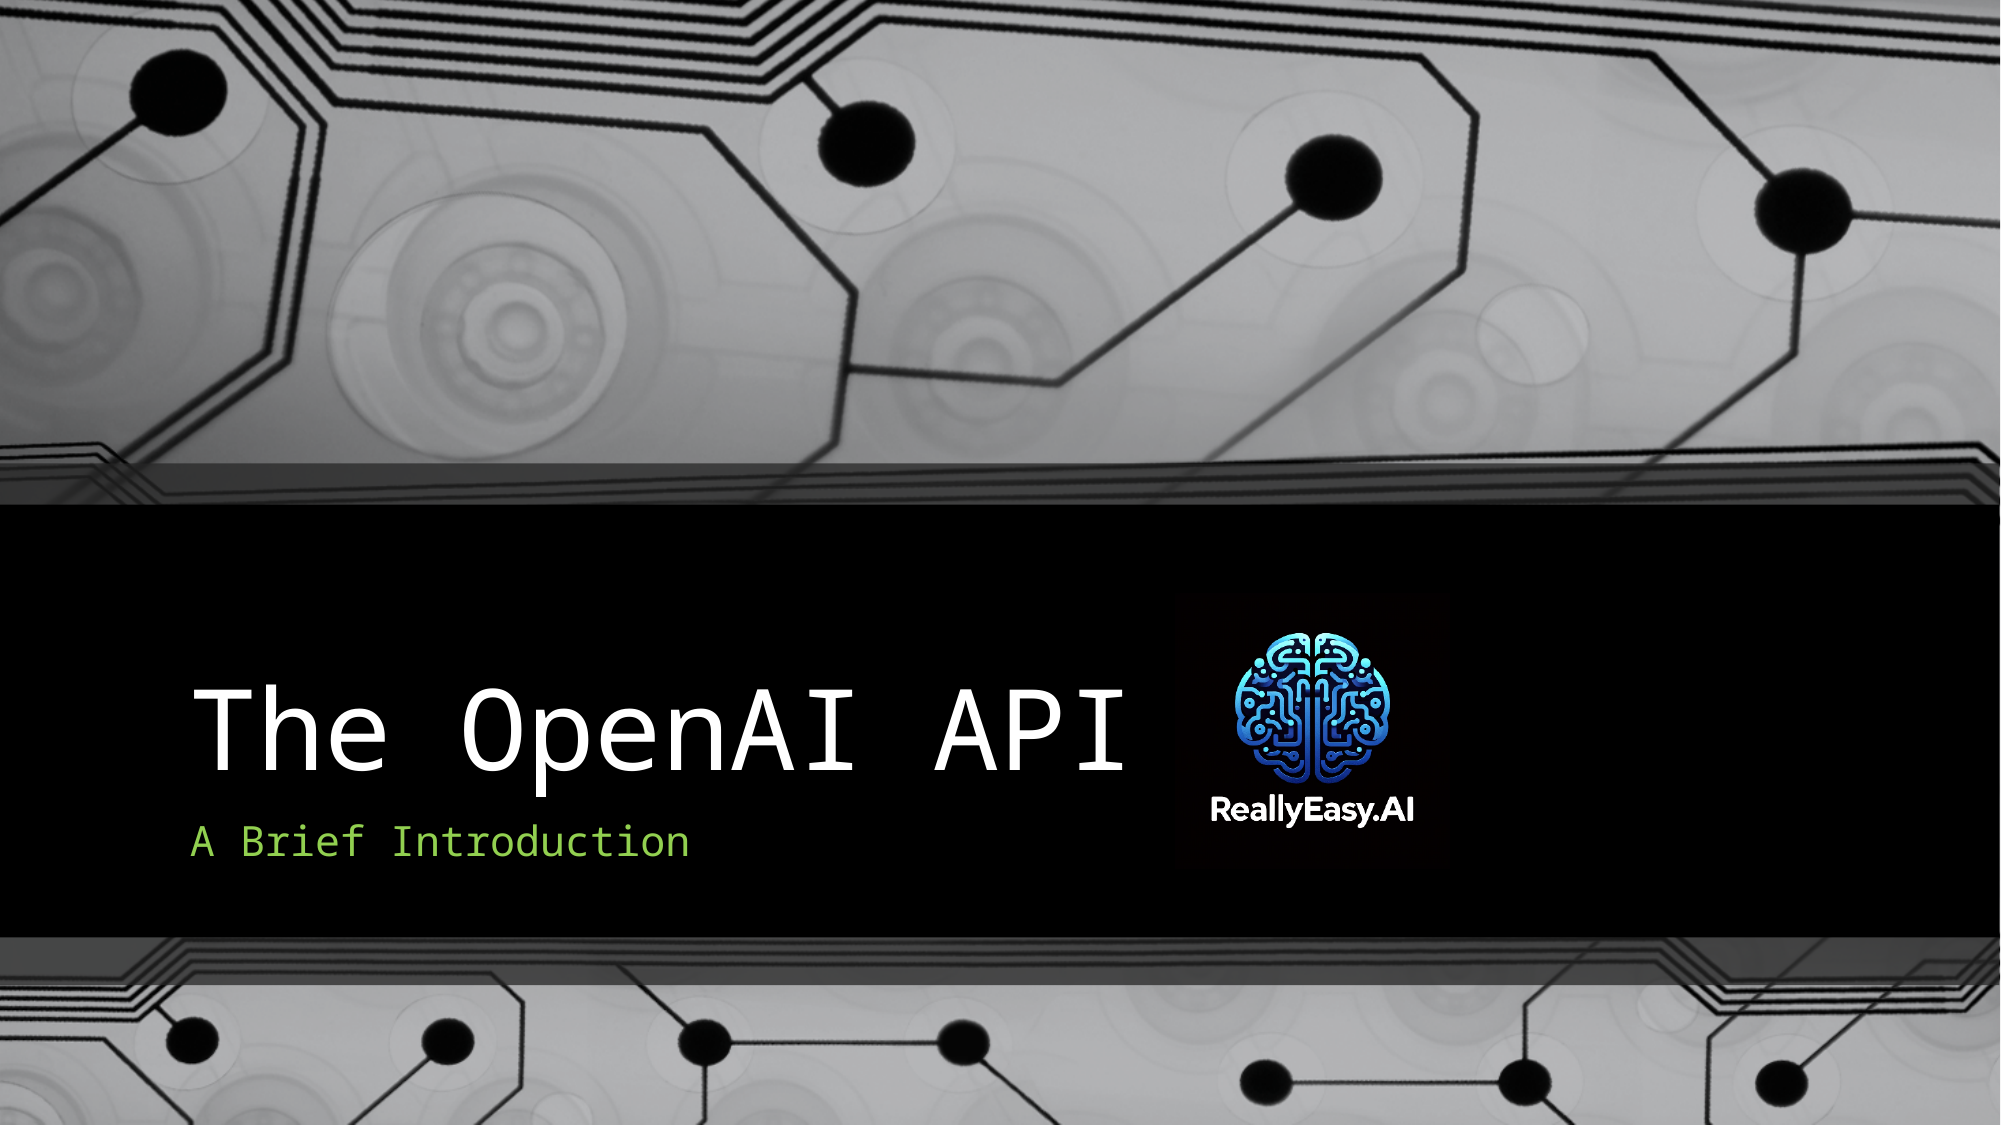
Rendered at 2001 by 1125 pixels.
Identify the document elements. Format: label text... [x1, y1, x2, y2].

subtitle A Brief Introduction [174, 812, 1825, 925]
picture [0, 0, 2001, 1125]
title The OpenAI API [174, 519, 1825, 800]
picture [1174, 593, 1451, 869]
